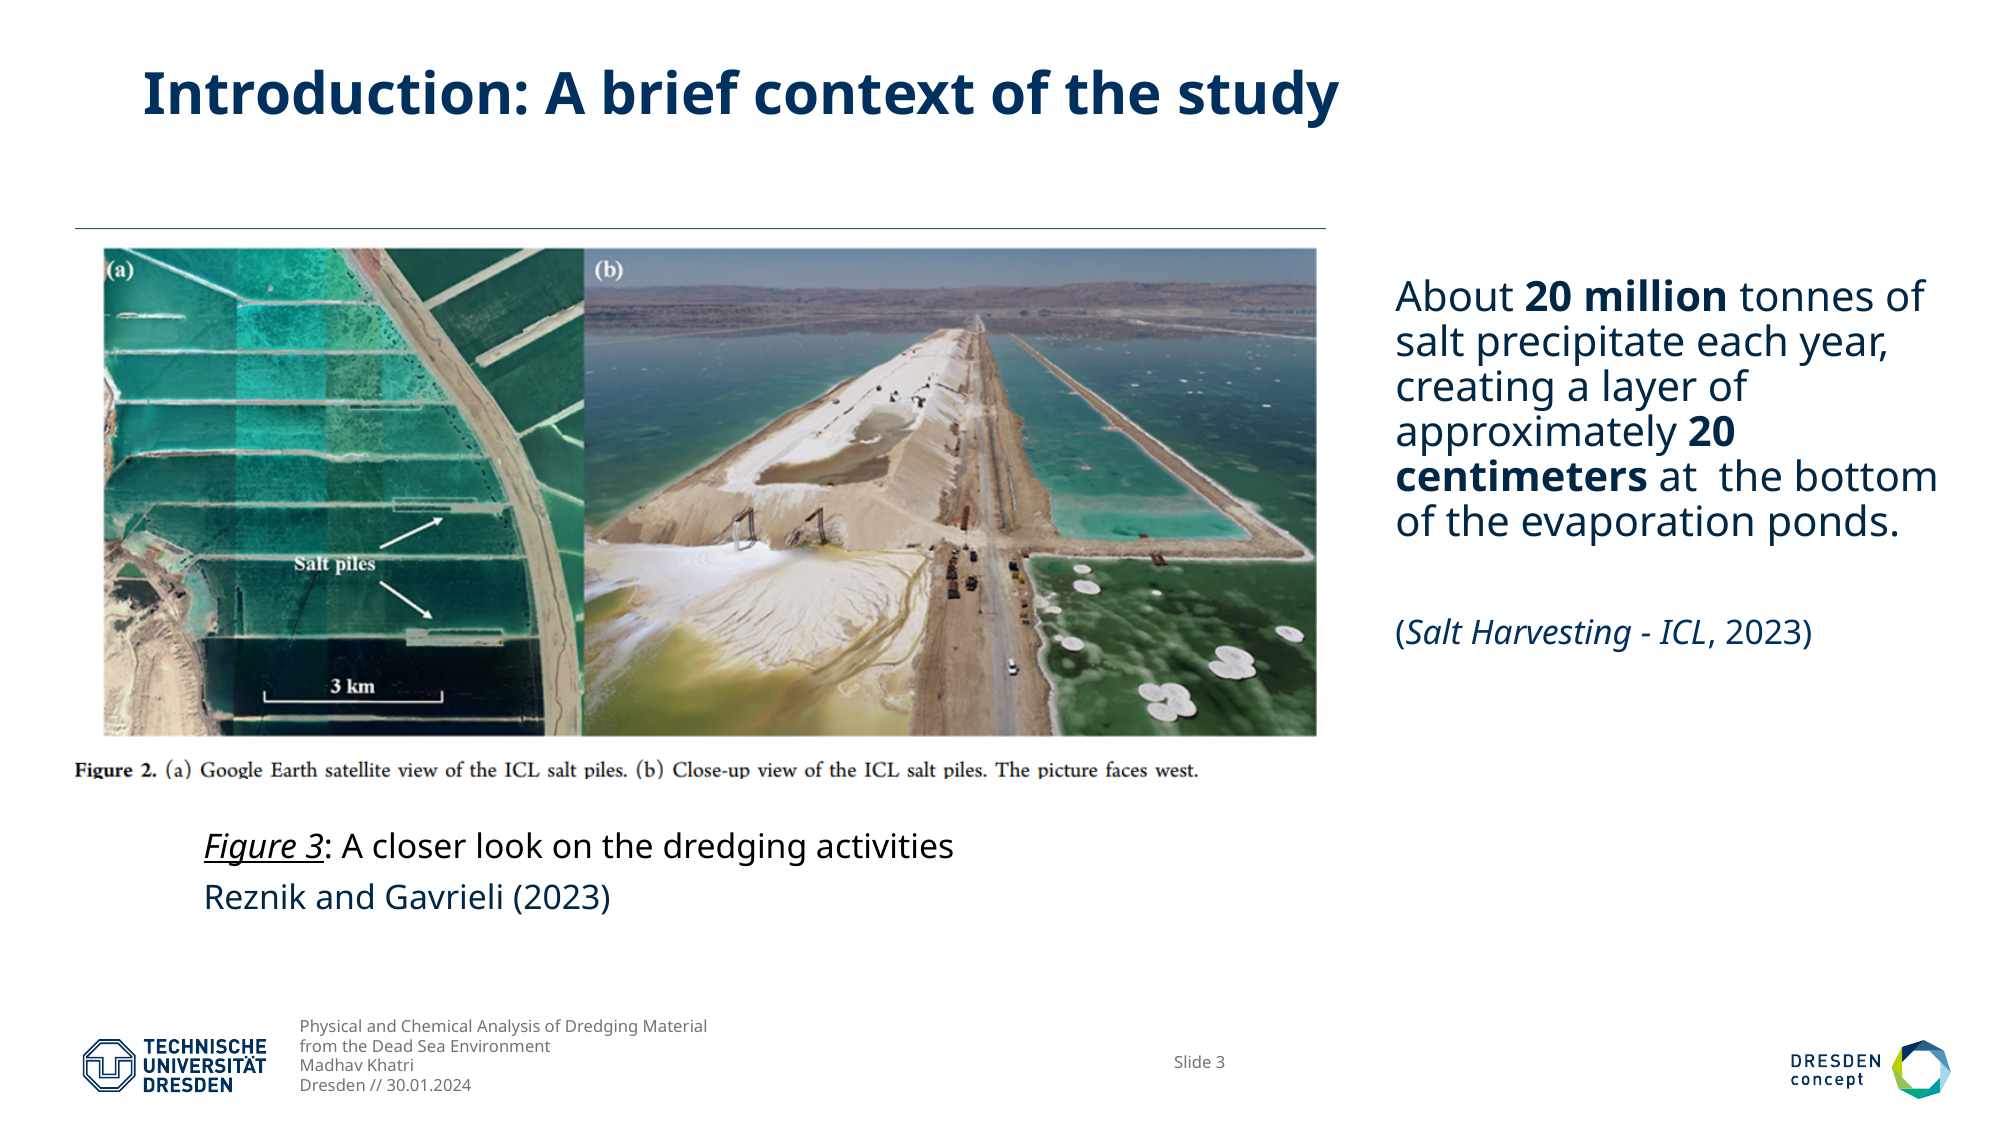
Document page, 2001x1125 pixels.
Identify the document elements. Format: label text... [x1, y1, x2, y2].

picture [75, 227, 1326, 779]
text_box Reznik and Gavrieli (2023) [188, 873, 684, 925]
text_box About 20 million tonnes of salt precipitate each year, creating a layer of approximately 20 centimeters at the bottom of the evaporation ponds. (Salt Harvesting - ICL, 2023) [1380, 267, 1985, 659]
text_box Figure 3: A closer look on the dredging activities [188, 817, 1000, 873]
text_box Introduction: A brief context of the study [143, 56, 1880, 169]
